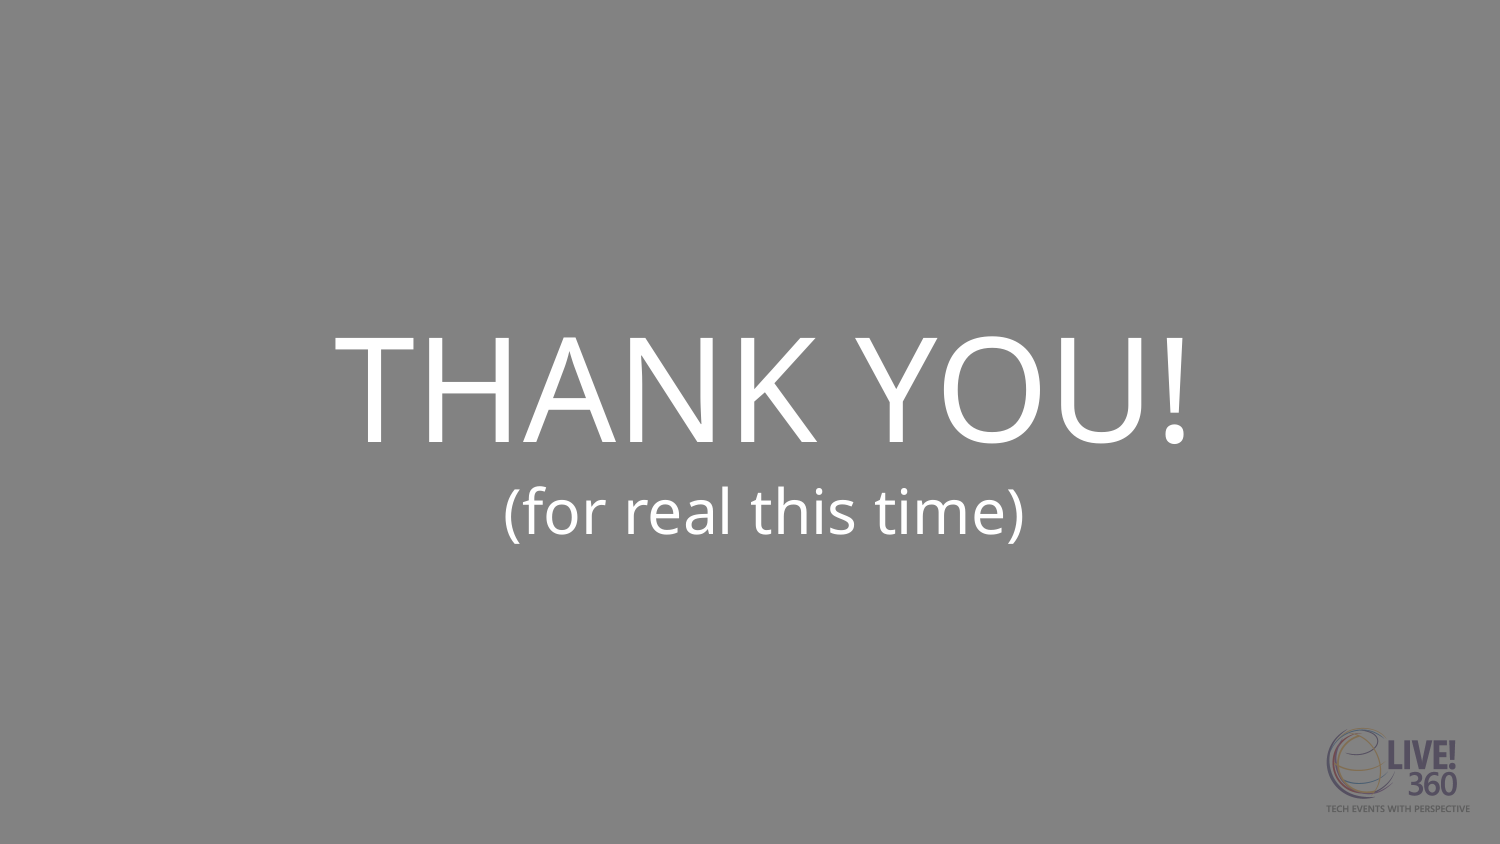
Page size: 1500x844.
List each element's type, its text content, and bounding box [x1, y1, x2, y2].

title THANK YOU! (for real this time) [0, 0, 1500, 844]
